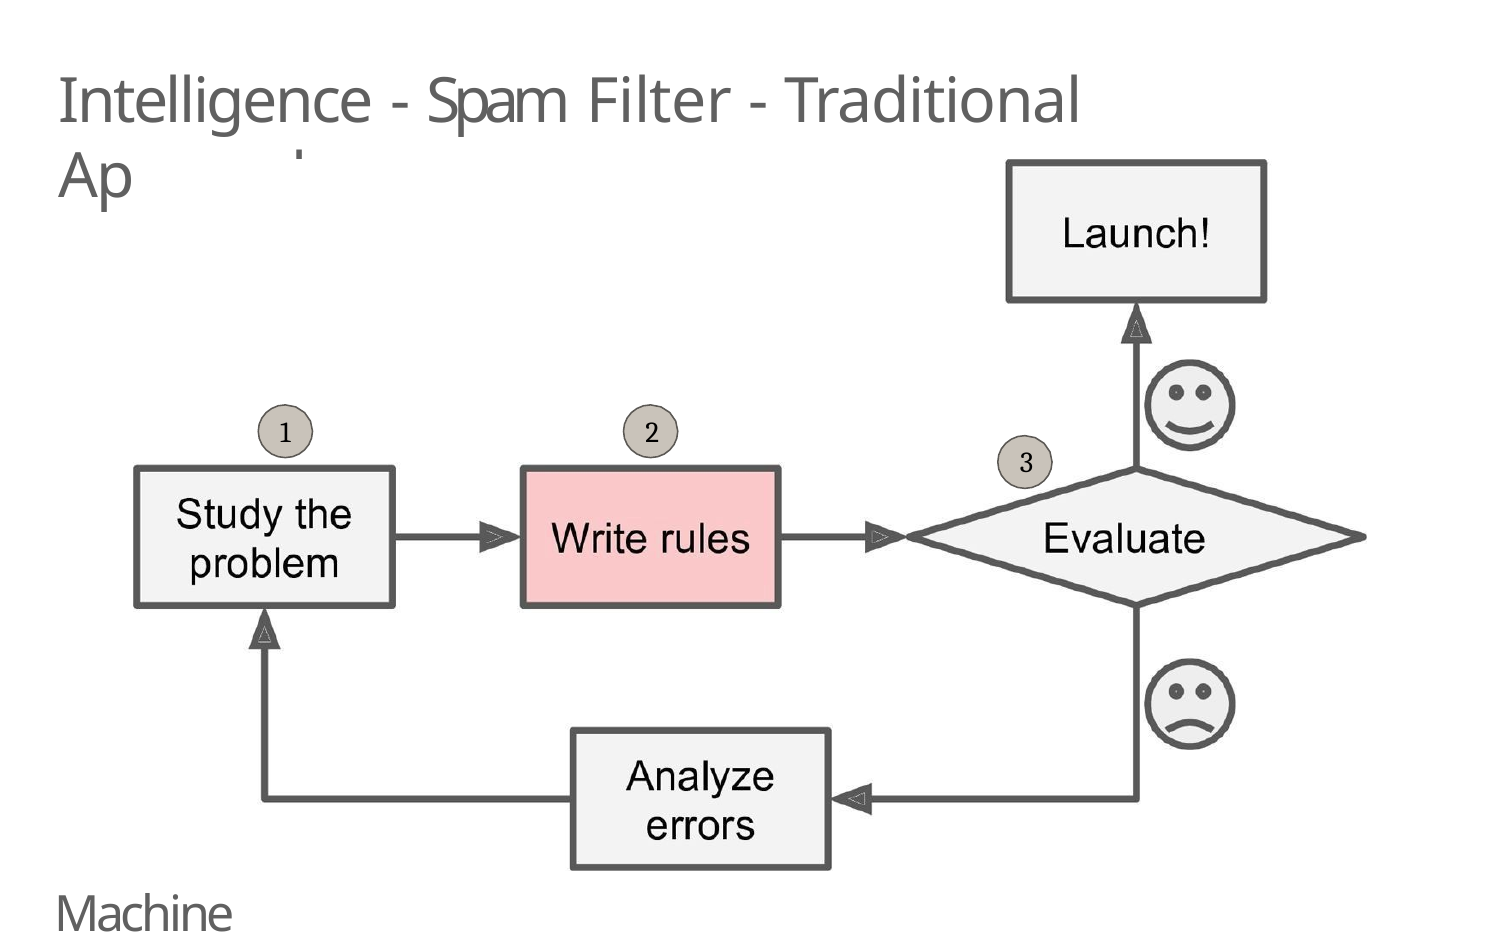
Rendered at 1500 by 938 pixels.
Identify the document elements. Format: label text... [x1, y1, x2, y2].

title Intelligence - Spam Filter - Traditional Approach [56, 58, 1280, 217]
footer Machine Learning [52, 876, 410, 938]
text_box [257, 403, 314, 459]
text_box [996, 434, 1054, 490]
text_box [132, 159, 1368, 871]
